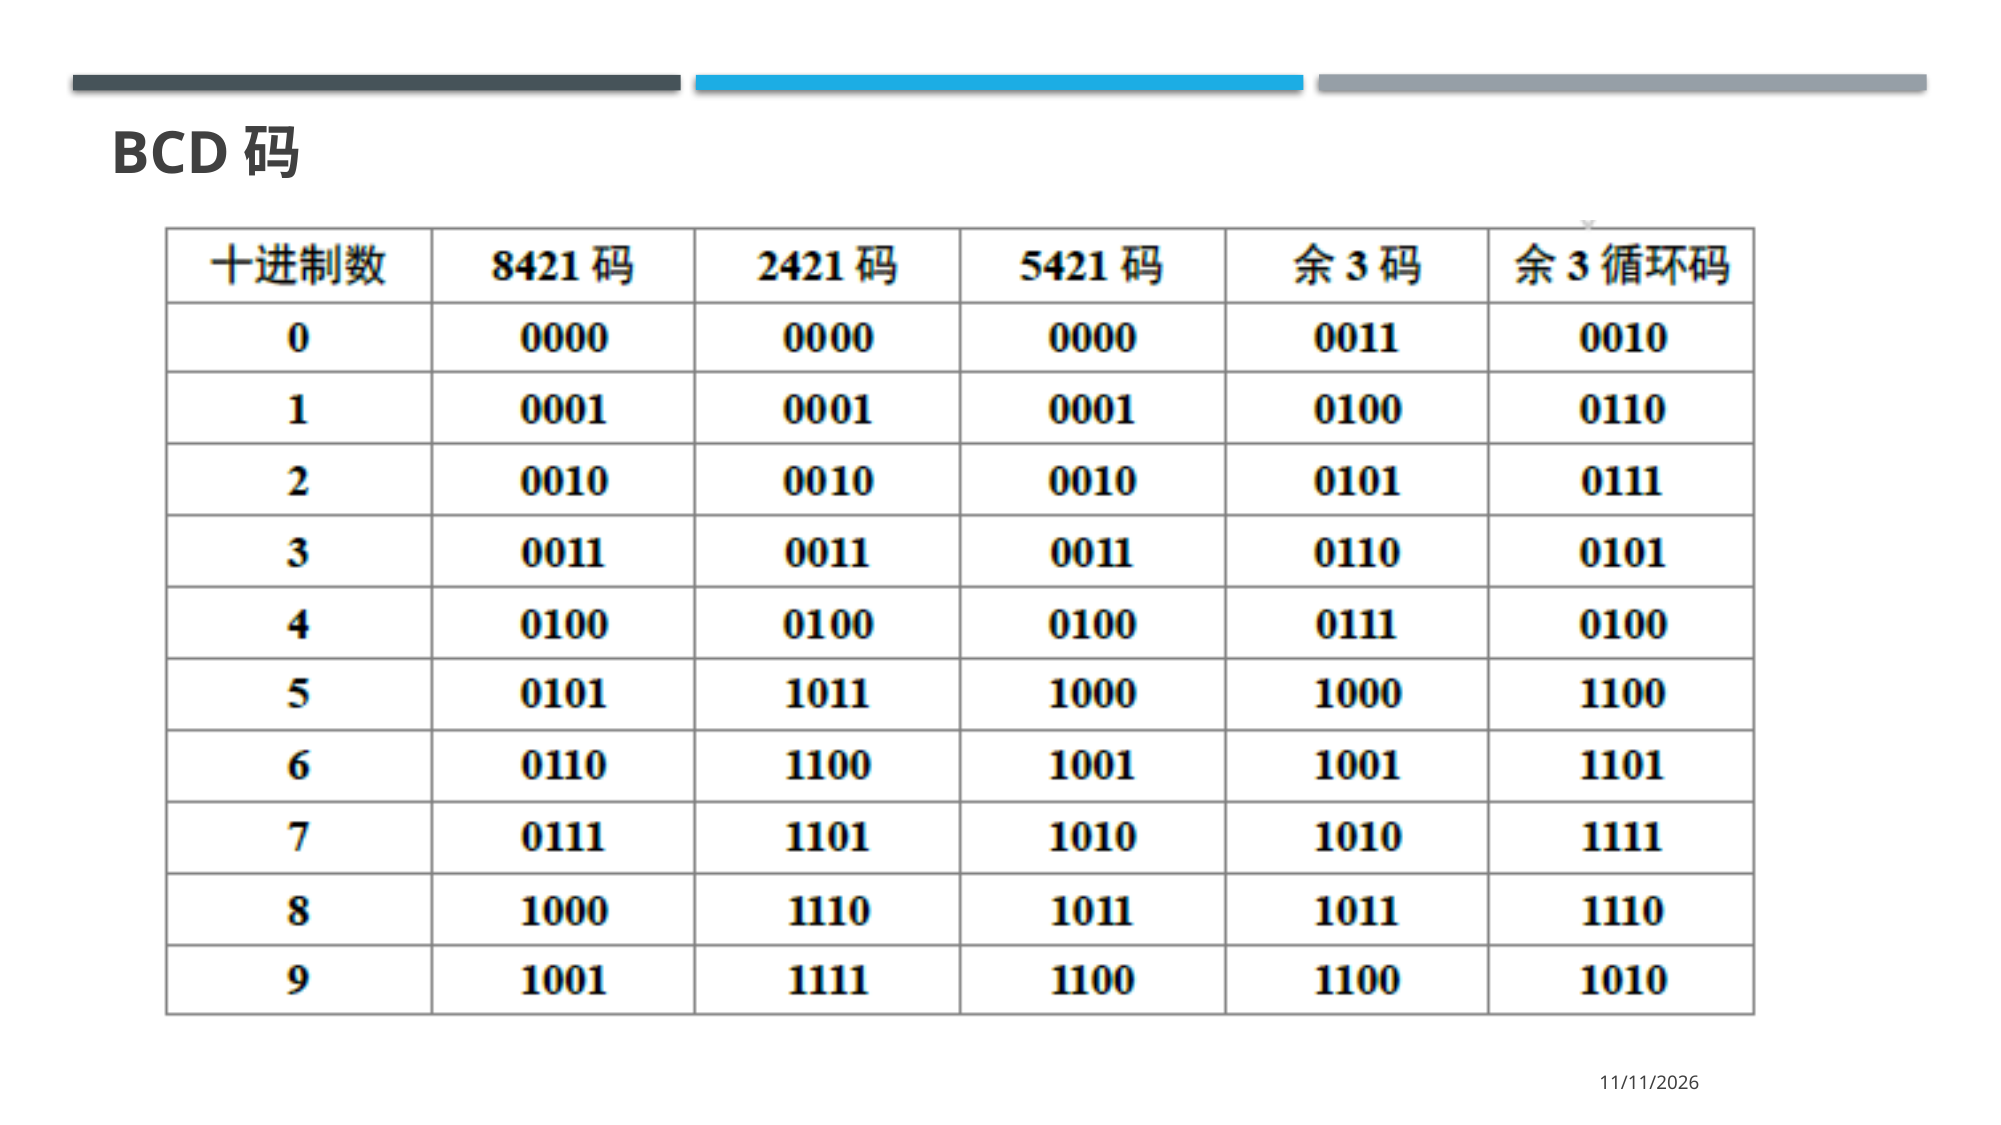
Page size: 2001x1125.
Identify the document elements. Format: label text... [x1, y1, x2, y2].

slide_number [1247, 1053, 1715, 1114]
title BCD码 [95, 0, 1905, 193]
picture [158, 219, 1764, 1027]
